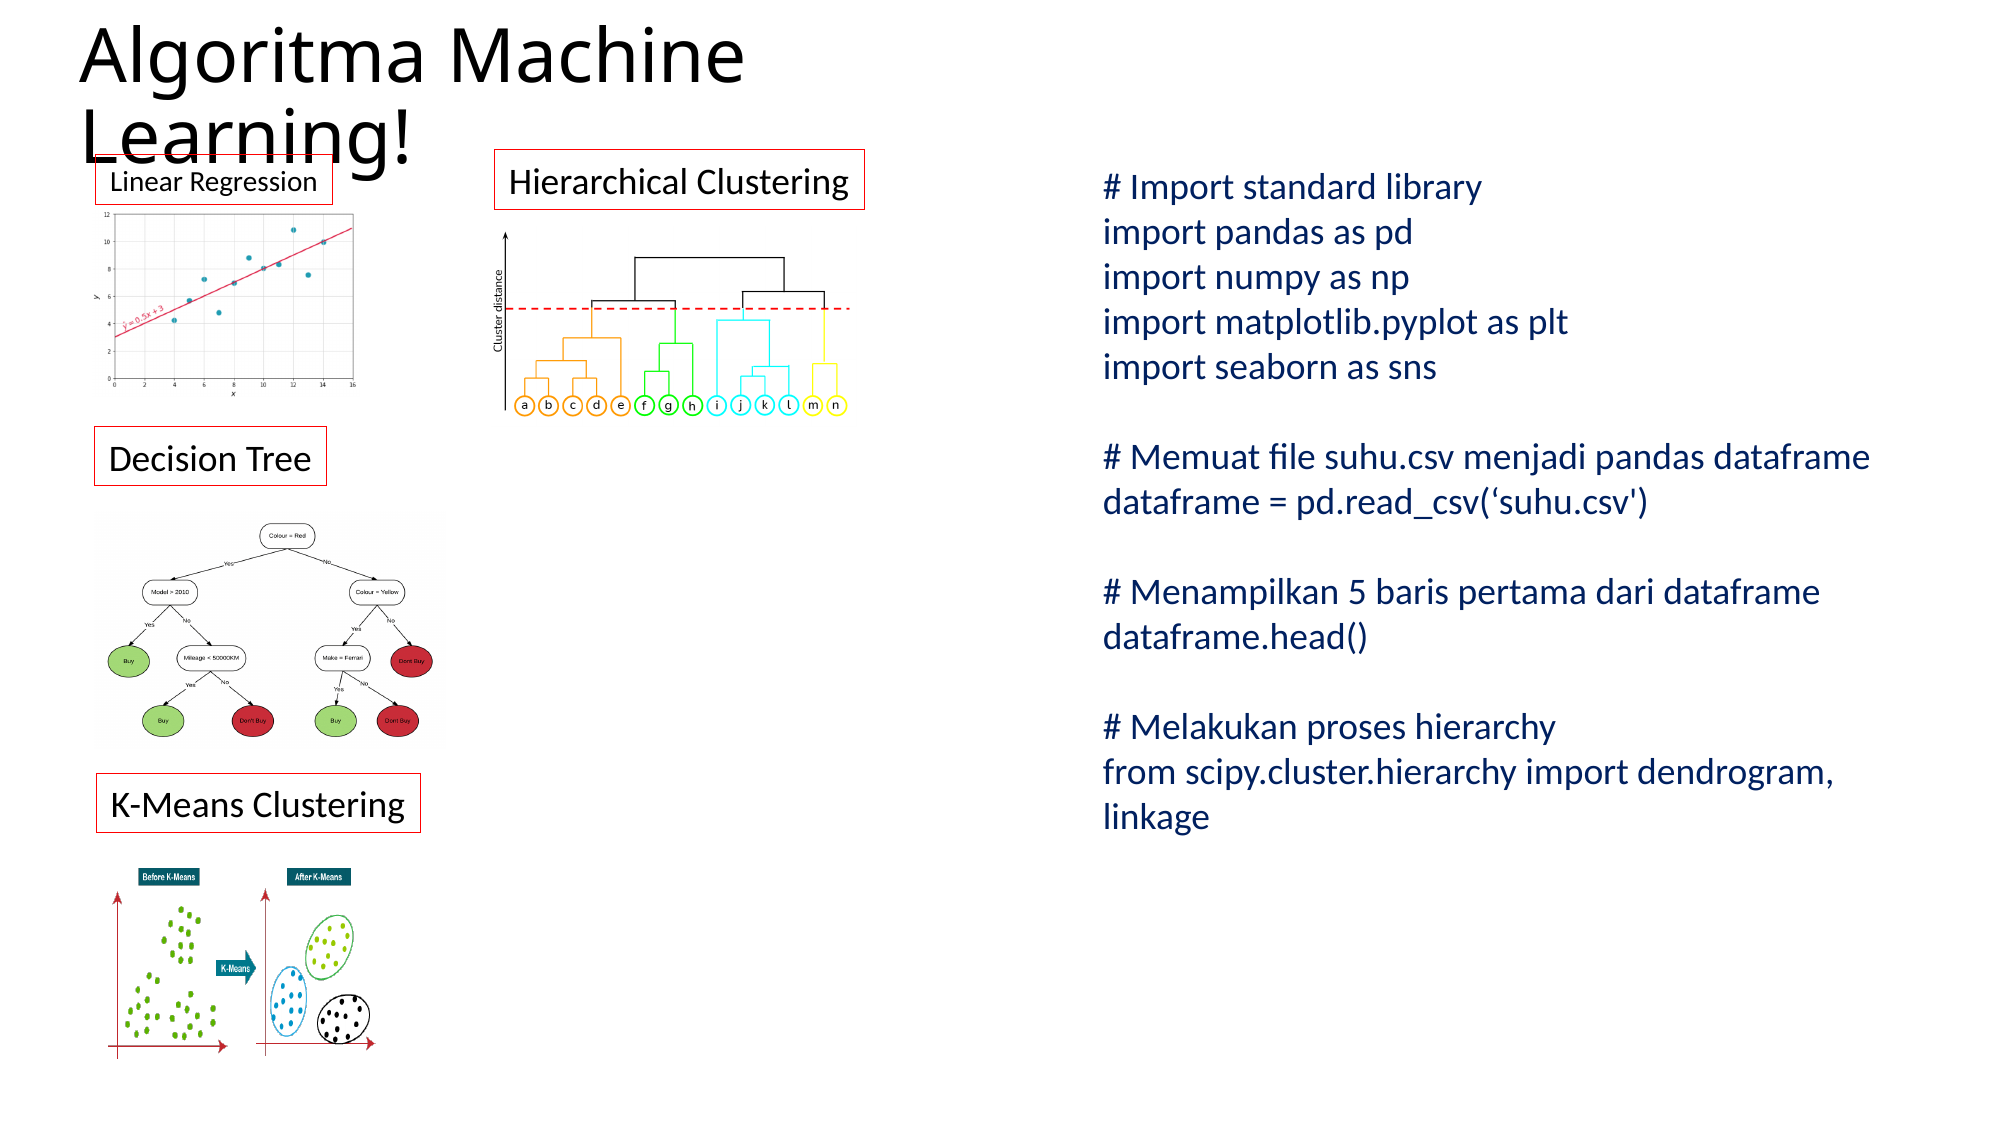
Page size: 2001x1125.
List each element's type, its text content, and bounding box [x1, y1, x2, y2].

text_box Linear Regression [95, 154, 333, 205]
picture [106, 858, 378, 1065]
picture [491, 226, 857, 427]
title Algoritma Machine Learning! [64, 44, 995, 153]
text_box Decision Tree [94, 426, 327, 486]
text_box K-Means Clustering [96, 773, 421, 833]
picture [92, 210, 360, 397]
text_box # Import standard library import pandas as pd import numpy as np import matplotlib.pyplot as plt import seaborn as sns # Memuat file suhu.csv menjadi pandas dataframe dataframe = pd.read_csv(‘suhu.csv') # Menampilkan 5 baris pertama dari dataframe dataframe.head() # Melakukan proses hierarchy from scipy.cluster.hierarchy import dendrogram, linkage [1088, 154, 1959, 890]
picture [93, 511, 446, 749]
text_box Hierarchical Clustering [494, 149, 865, 210]
